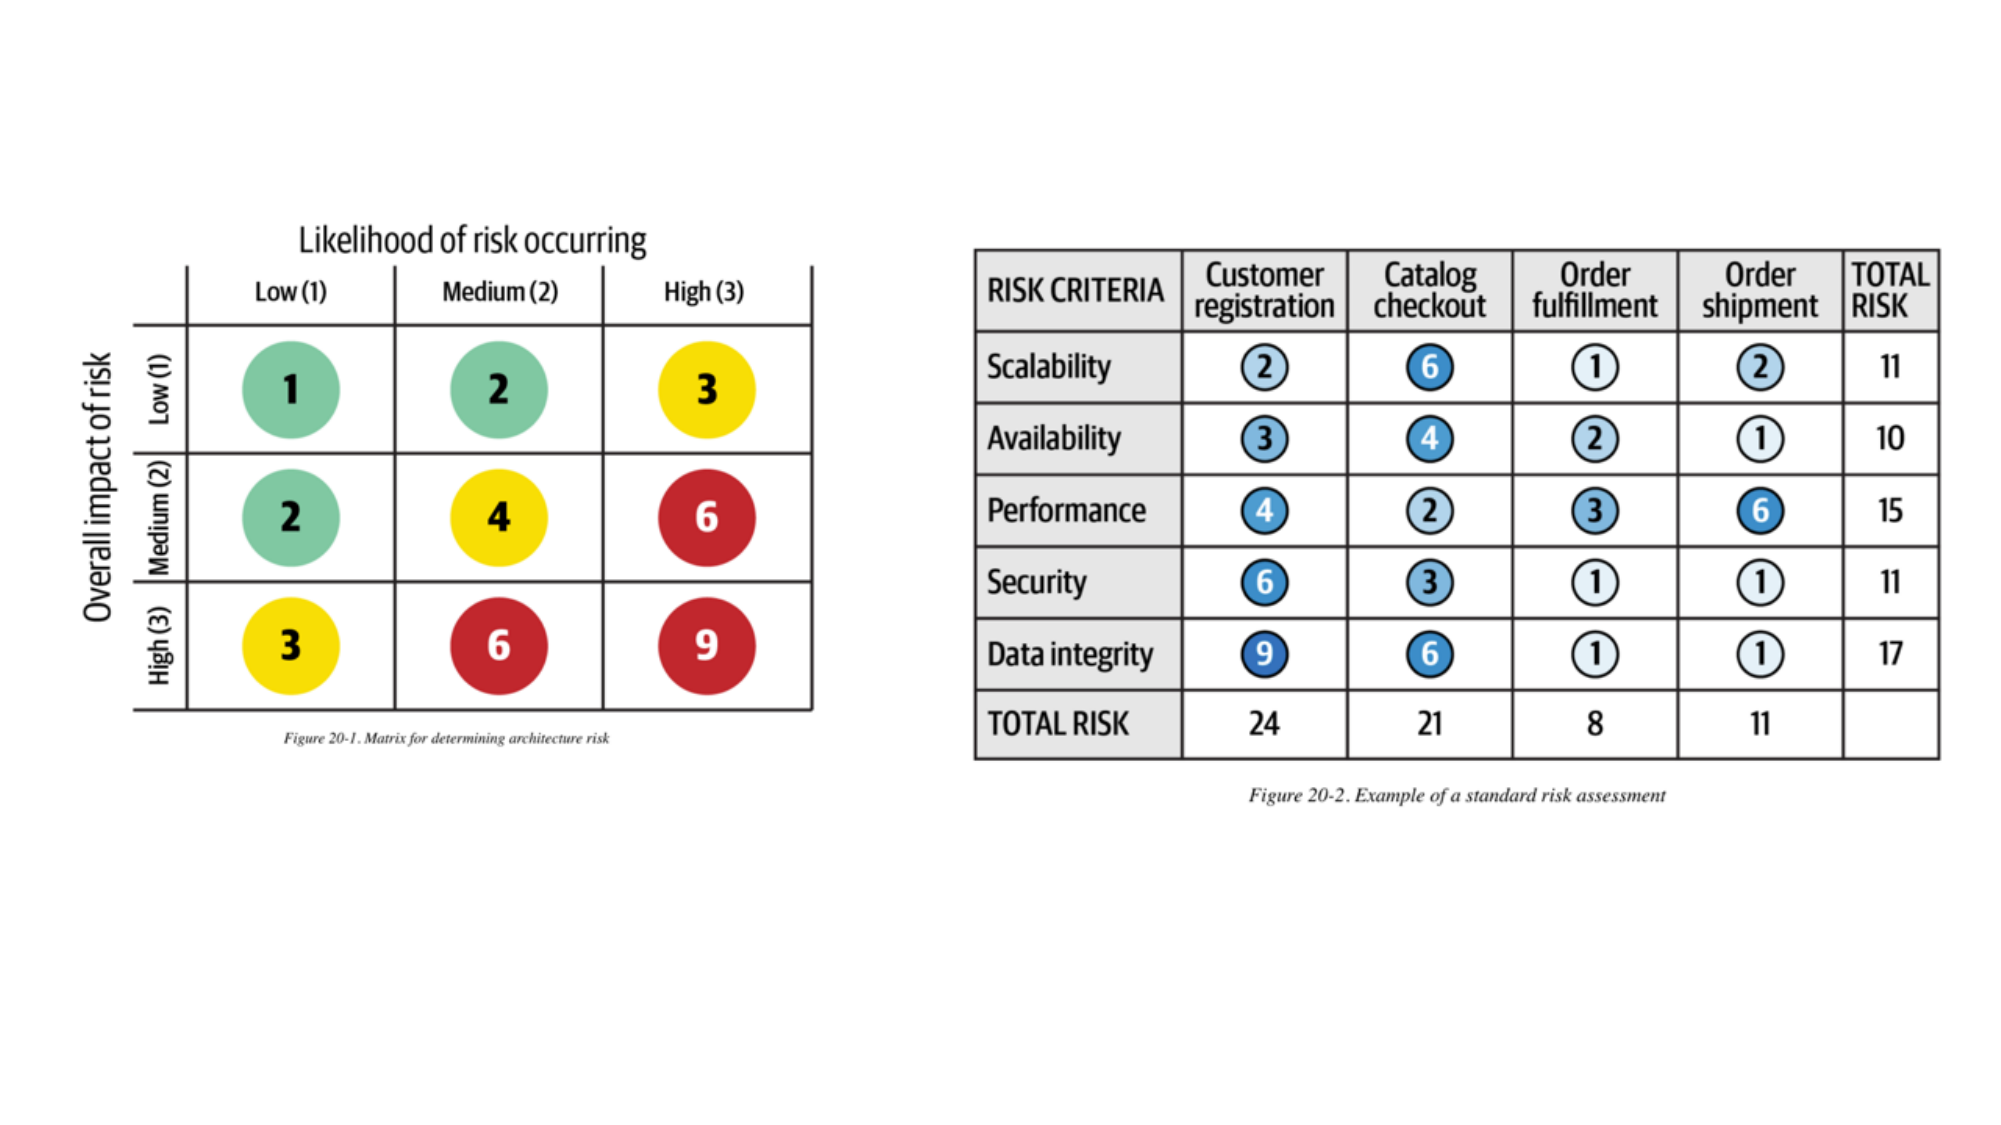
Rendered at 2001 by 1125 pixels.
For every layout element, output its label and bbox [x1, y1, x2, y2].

picture [49, 221, 852, 766]
picture [928, 221, 1977, 822]
